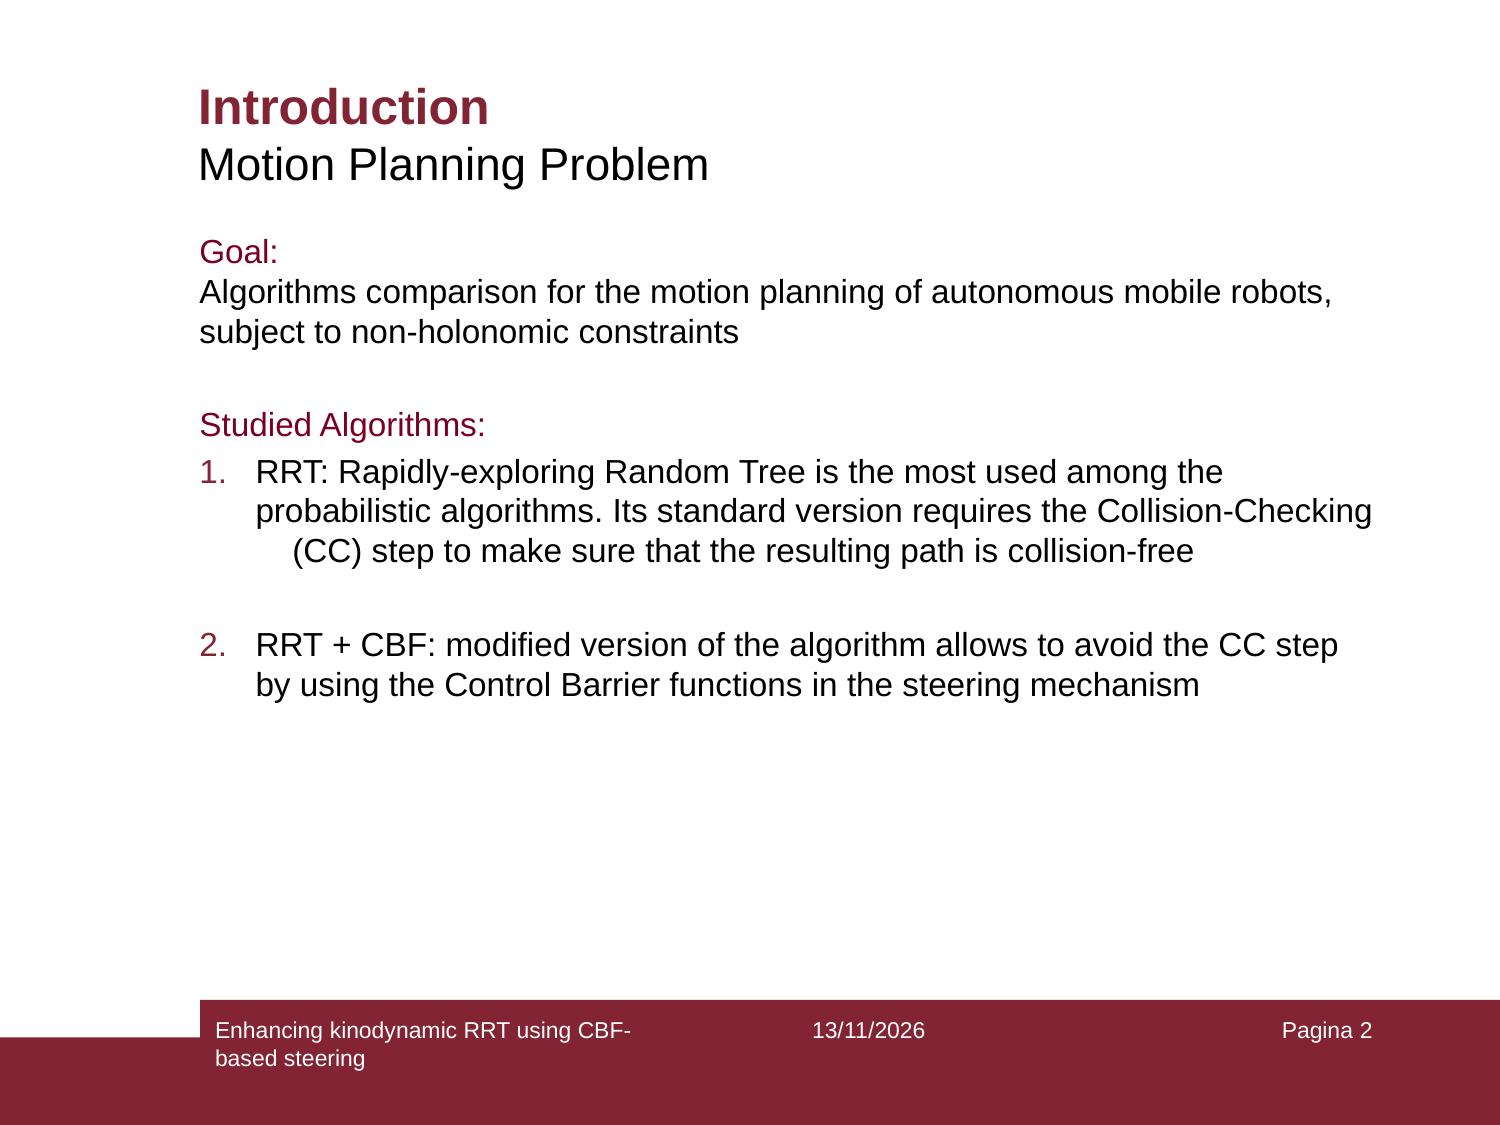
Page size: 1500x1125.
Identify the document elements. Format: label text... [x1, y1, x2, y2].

title Introduction [183, 67, 1400, 163]
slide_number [712, 1008, 1025, 1084]
footer Enhancing kinodynamic RRT using CBF-based steering [200, 1008, 675, 1084]
text_box Goal: Algorithms comparison for the motion planning of autonomous mobile robots, subject to non-holonomic constraints Studied Algorithms: RRT: Rapidly-exploring Random Tree is the most used among the probabilistic algorithms. Its standard version requires the Collision-Checking (CC) step to make sure that the resulting path is collision-free RRT + CBF: modified version of the algorithm allows to avoid the CC step by using the Control Barrier functions in the steering mechanism [184, 222, 1400, 967]
slide_number Pagina 2 [1074, 1008, 1388, 1084]
text_box Motion Planning Problem [183, 127, 1398, 198]
